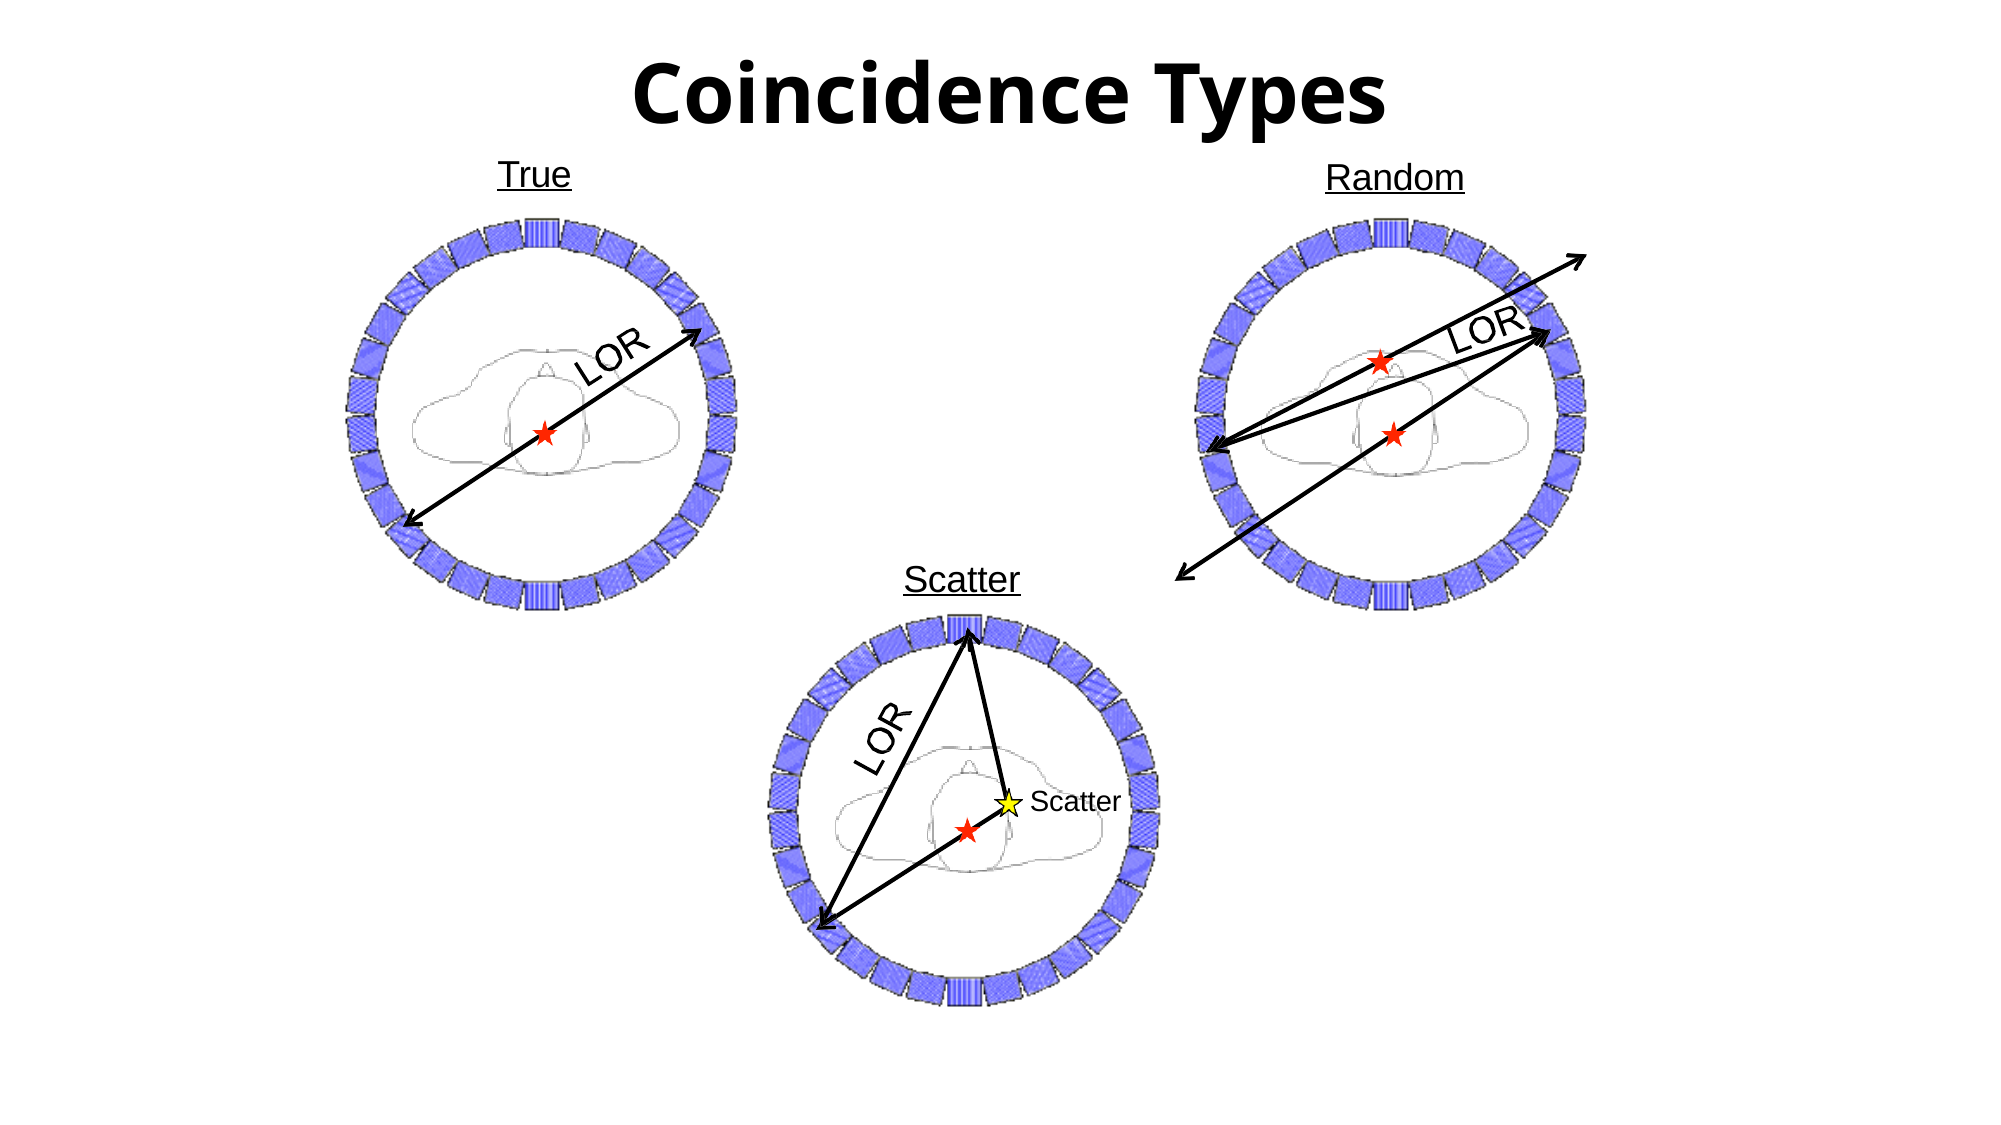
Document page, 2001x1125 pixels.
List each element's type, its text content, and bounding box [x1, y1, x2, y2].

text_box Random [1323, 150, 1469, 198]
text_box Scatter [901, 552, 1025, 600]
title Coincidence Types [145, 0, 1871, 184]
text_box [339, 210, 746, 616]
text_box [1174, 210, 1595, 616]
text_box True [495, 147, 576, 195]
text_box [761, 606, 1169, 1012]
